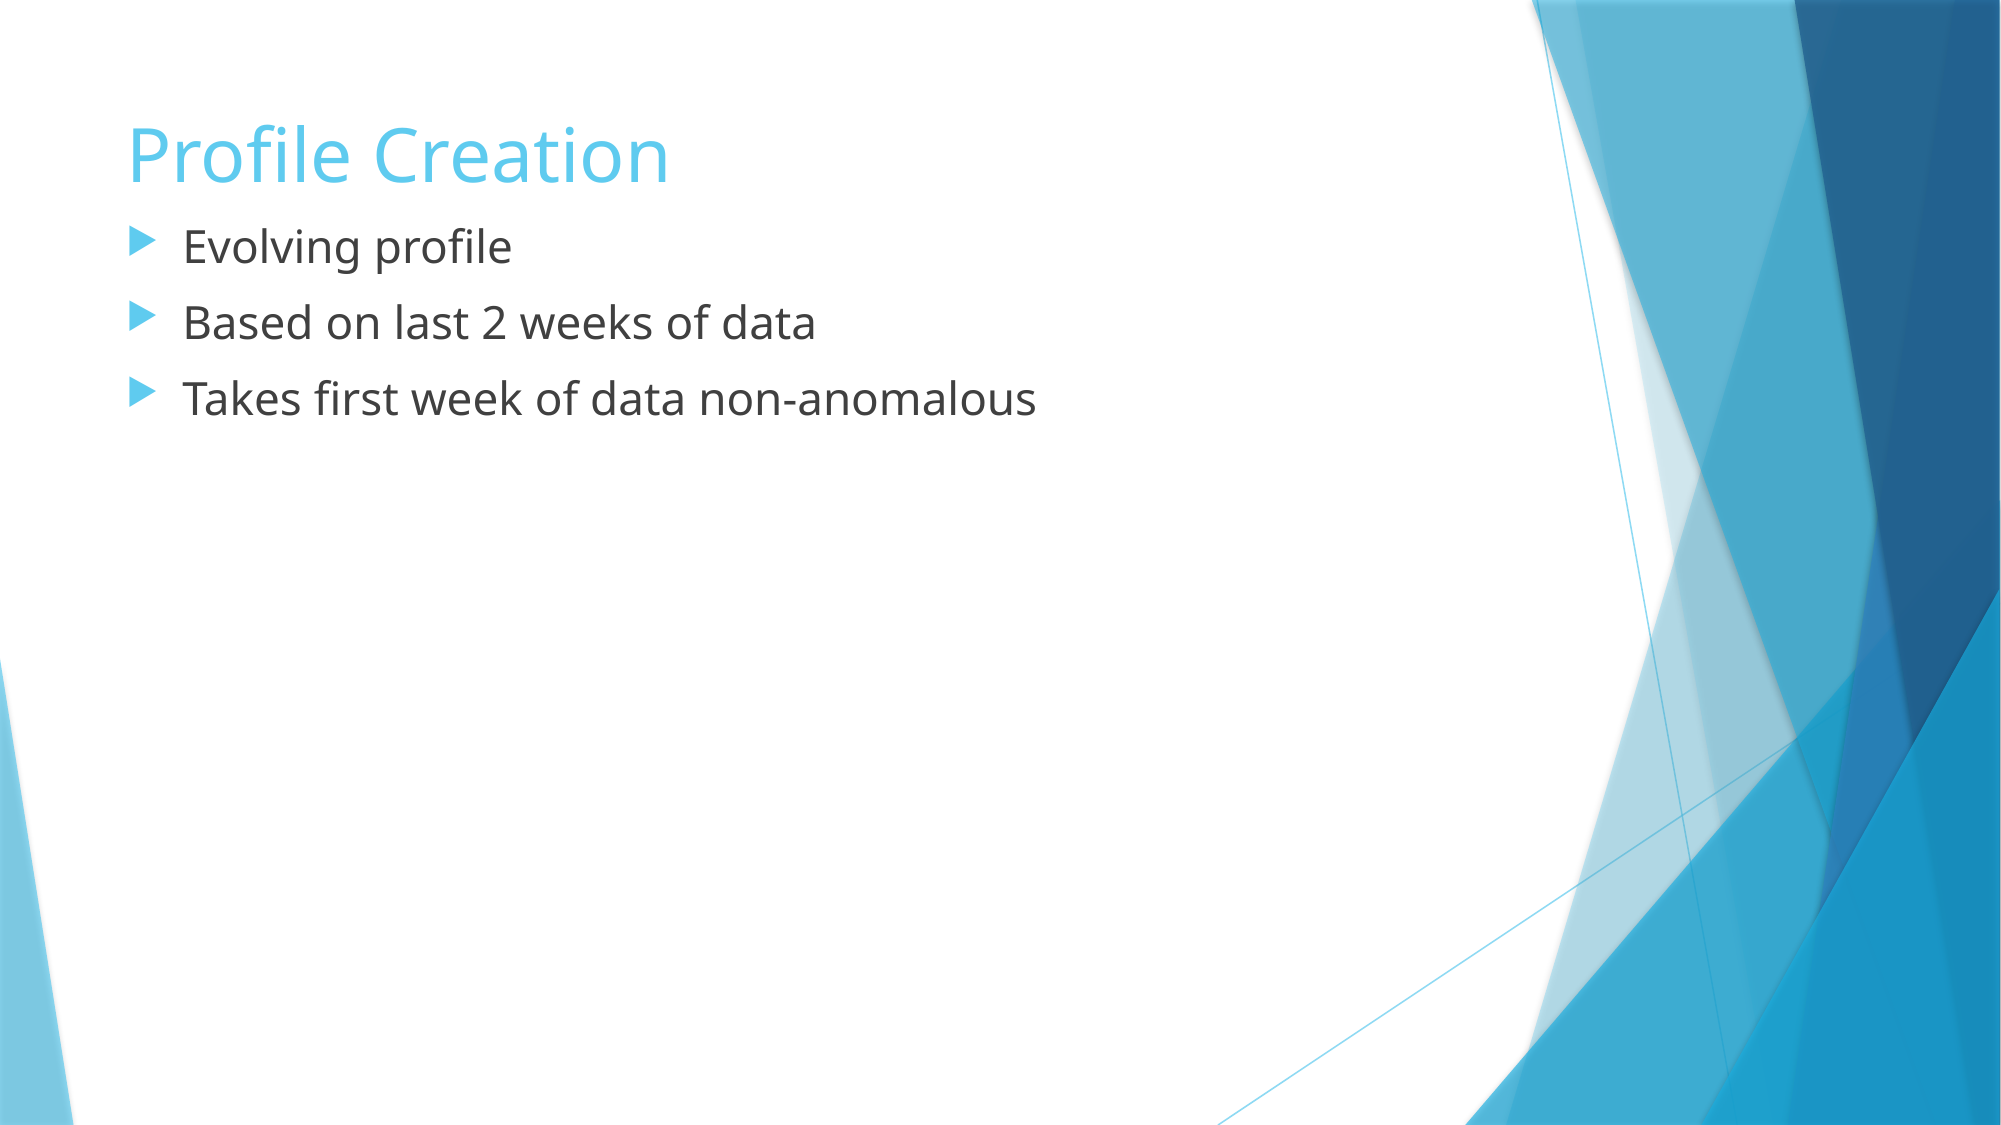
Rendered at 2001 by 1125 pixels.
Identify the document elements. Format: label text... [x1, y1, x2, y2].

title Profile Creation [111, 99, 1522, 210]
list Evolving profile Based on last 2 weeks of data Takes first week of data non-anomalous [111, 210, 1522, 991]
